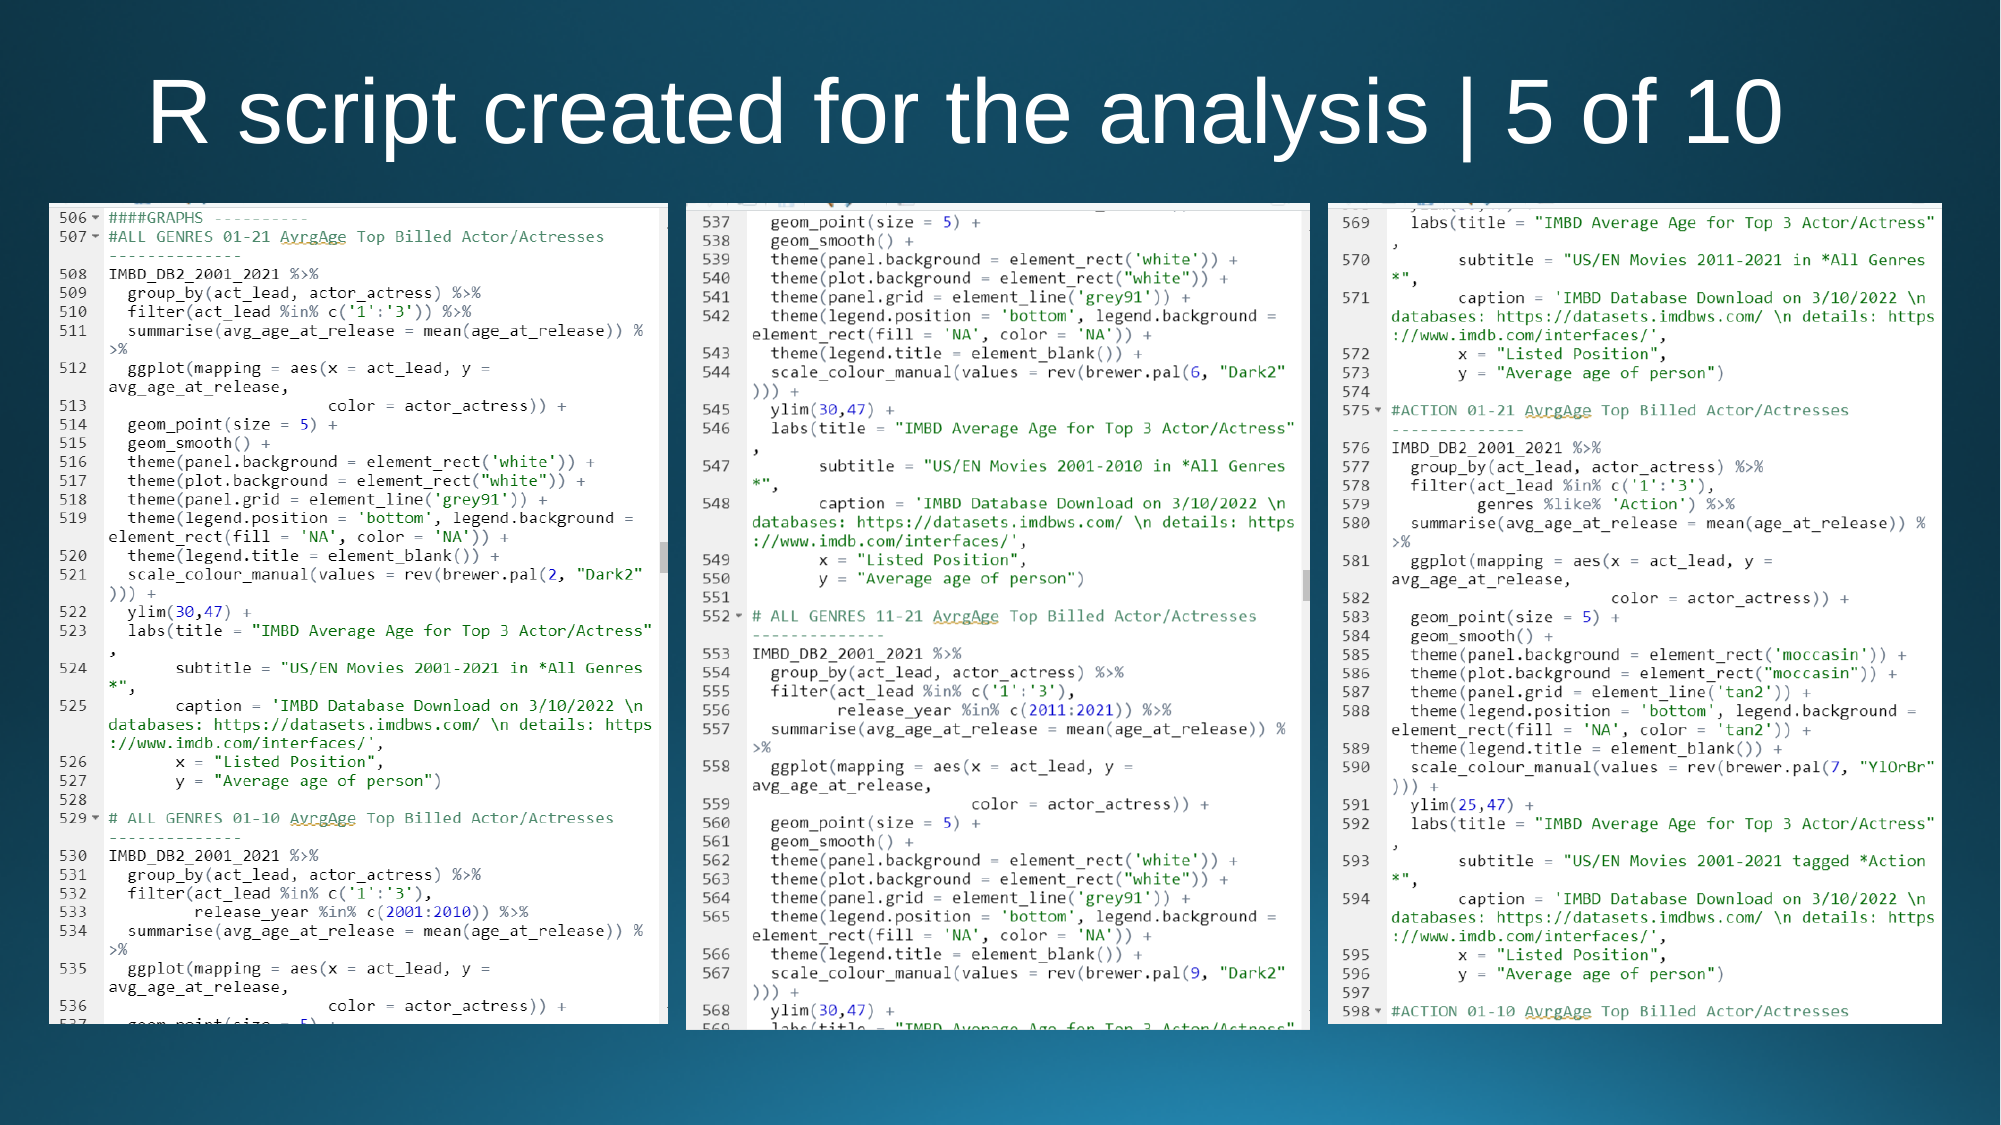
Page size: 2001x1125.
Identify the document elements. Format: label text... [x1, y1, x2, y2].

title R script created for the analysis | 5 of 10 [131, 57, 1856, 172]
text_box [1310, 260, 1328, 1014]
text_box [668, 260, 686, 1014]
picture [0, 0, 2001, 1125]
